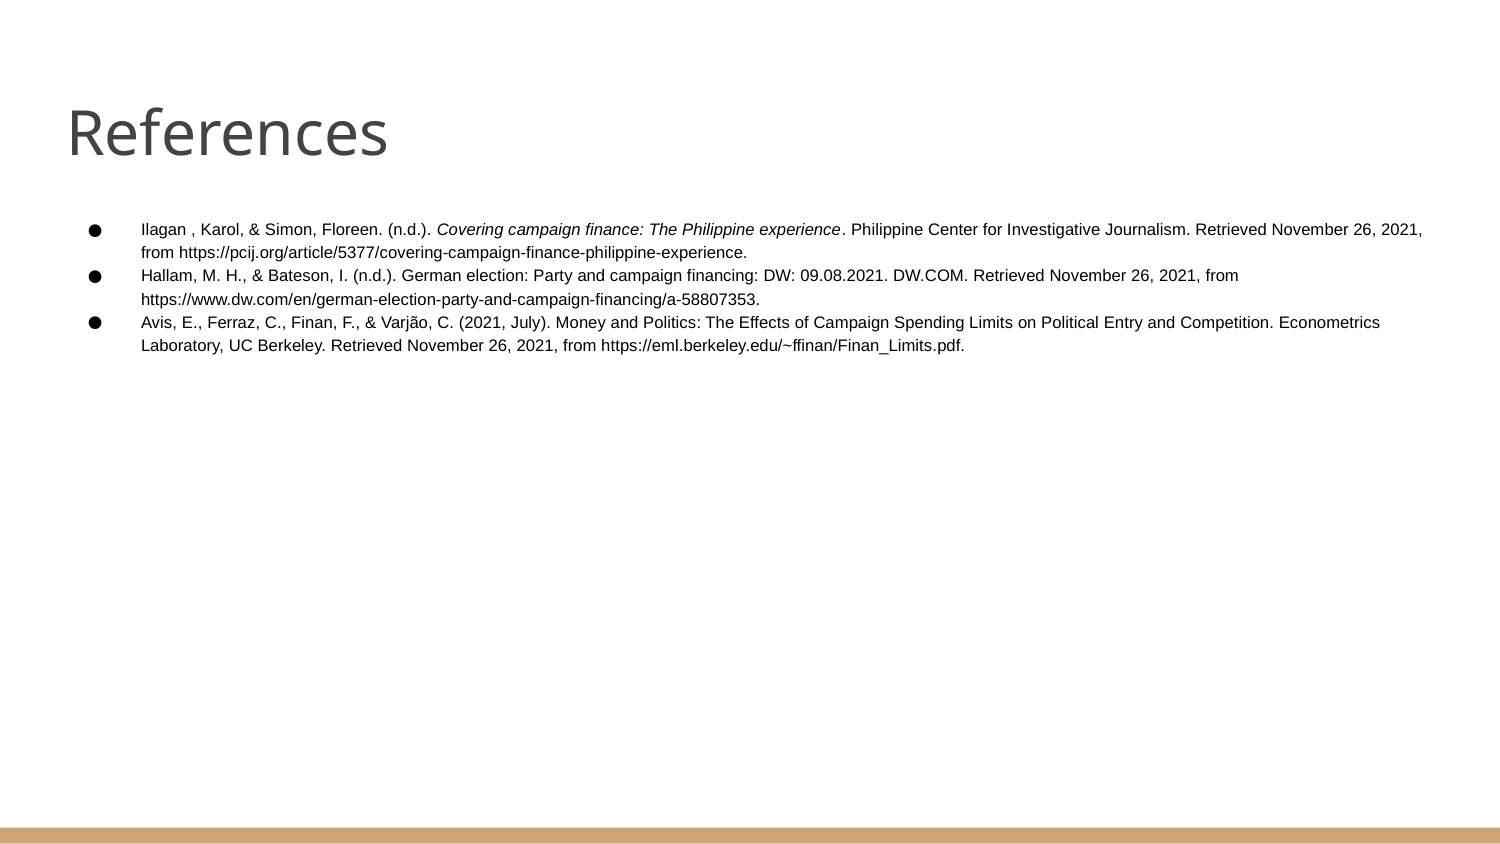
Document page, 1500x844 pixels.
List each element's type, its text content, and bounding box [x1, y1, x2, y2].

list Ilagan , Karol, & Simon, Floreen. (n.d.). Covering campaign finance: The Philippine experience. Philippine Center for Investigative Journalism. Retrieved November 26, 2021, from https://pcij.org/article/5377/covering-campaign-finance-philippine-experience. Hallam, M. H., & Bateson, I. (n.d.). German election: Party and campaign financing: DW: 09.08.2021. DW.COM. Retrieved November 26, 2021, from https://www.dw.com/en/german-election-party-and-campaign-financing/a-58807353. Avis, E., Ferraz, C., Finan, F., & Varjão, C. (2021, July). Money and Politics: The Effects of Campaign Spending Limits on Political Entry and Competition. Econometrics Laboratory, UC Berkeley. Retrieved November 26, 2021, from https://eml.berkeley.edu/~ffinan/Finan_Limits.pdf. [51, 200, 1449, 752]
title References [51, 51, 1449, 189]
